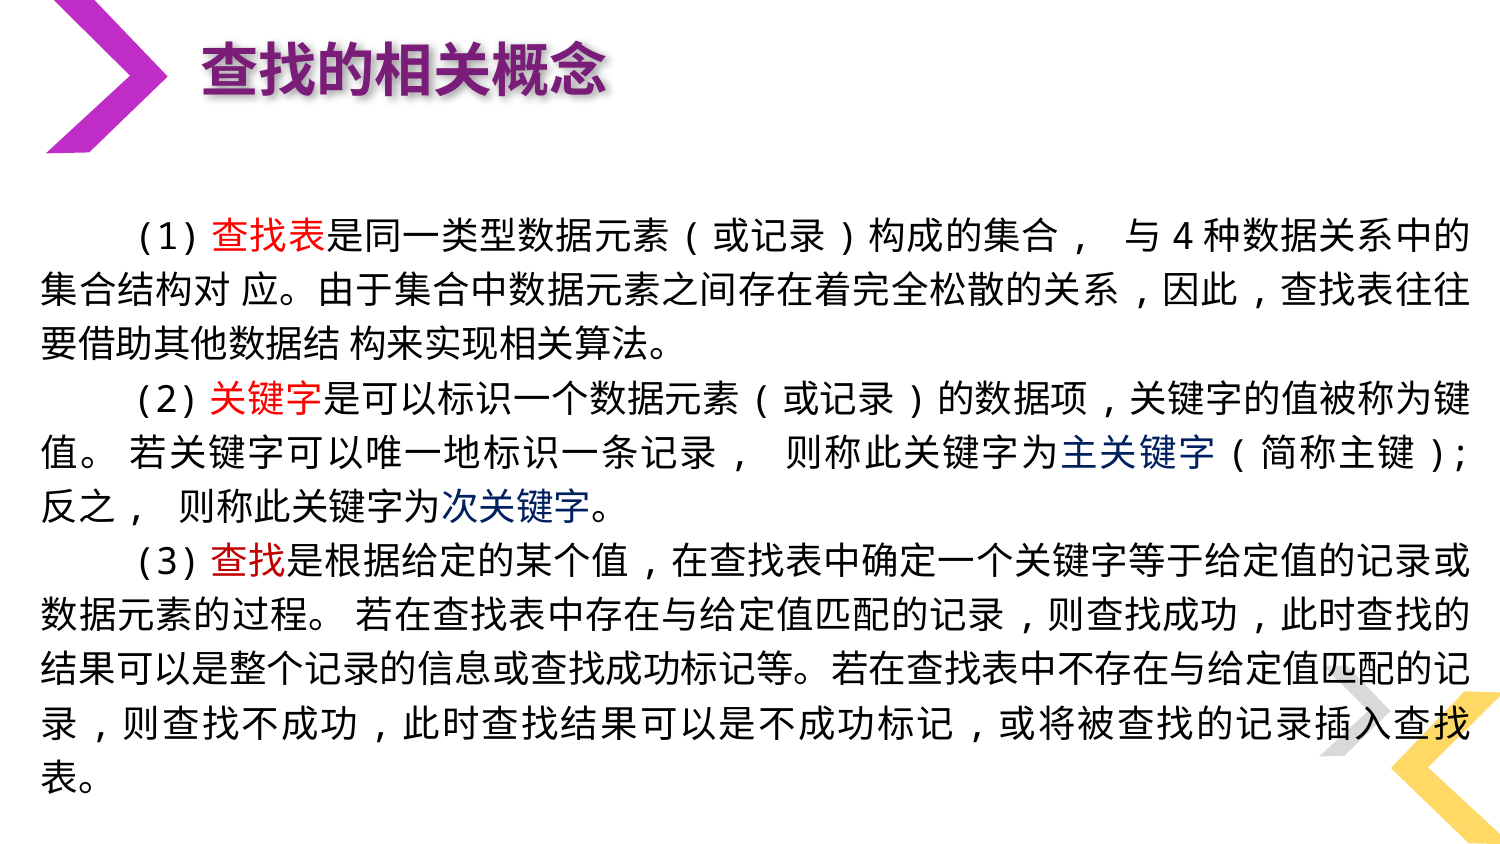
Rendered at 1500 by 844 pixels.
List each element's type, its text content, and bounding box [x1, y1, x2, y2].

list 查找的相关概念 [188, 35, 1214, 111]
list (1)查找表是同一类型数据元素(或记录)构成的集合, 与4种数据关系中的集合结构对 应。由于集合中数据元素之间存在着完全松散的关系,因此,查找表往往要借助其他数据结 构来实现相关算法。 (2)关键字是可以标识一个数据元素(或记录)的数据项,关键字的值被称为键值。 若关键字可以唯一地标识一条记录, 则称此关键字为主关键字(简称主键); 反之, 则称此关键字为次关键字。 (3)查找是根据给定的某个值,在查找表中确定一个关键字等于给定值的记录或数据元素的过程。 若在查找表中存在与给定值匹配的记录,则查找成功,此时查找的结果可以是整个记录的信息或查找成功标记等。若在查找表中不存在与给定值匹配的记录,则查找不成功,此时查找结果可以是不成功标记,或将被查找的记录插入查找表。 [29, 197, 1483, 623]
